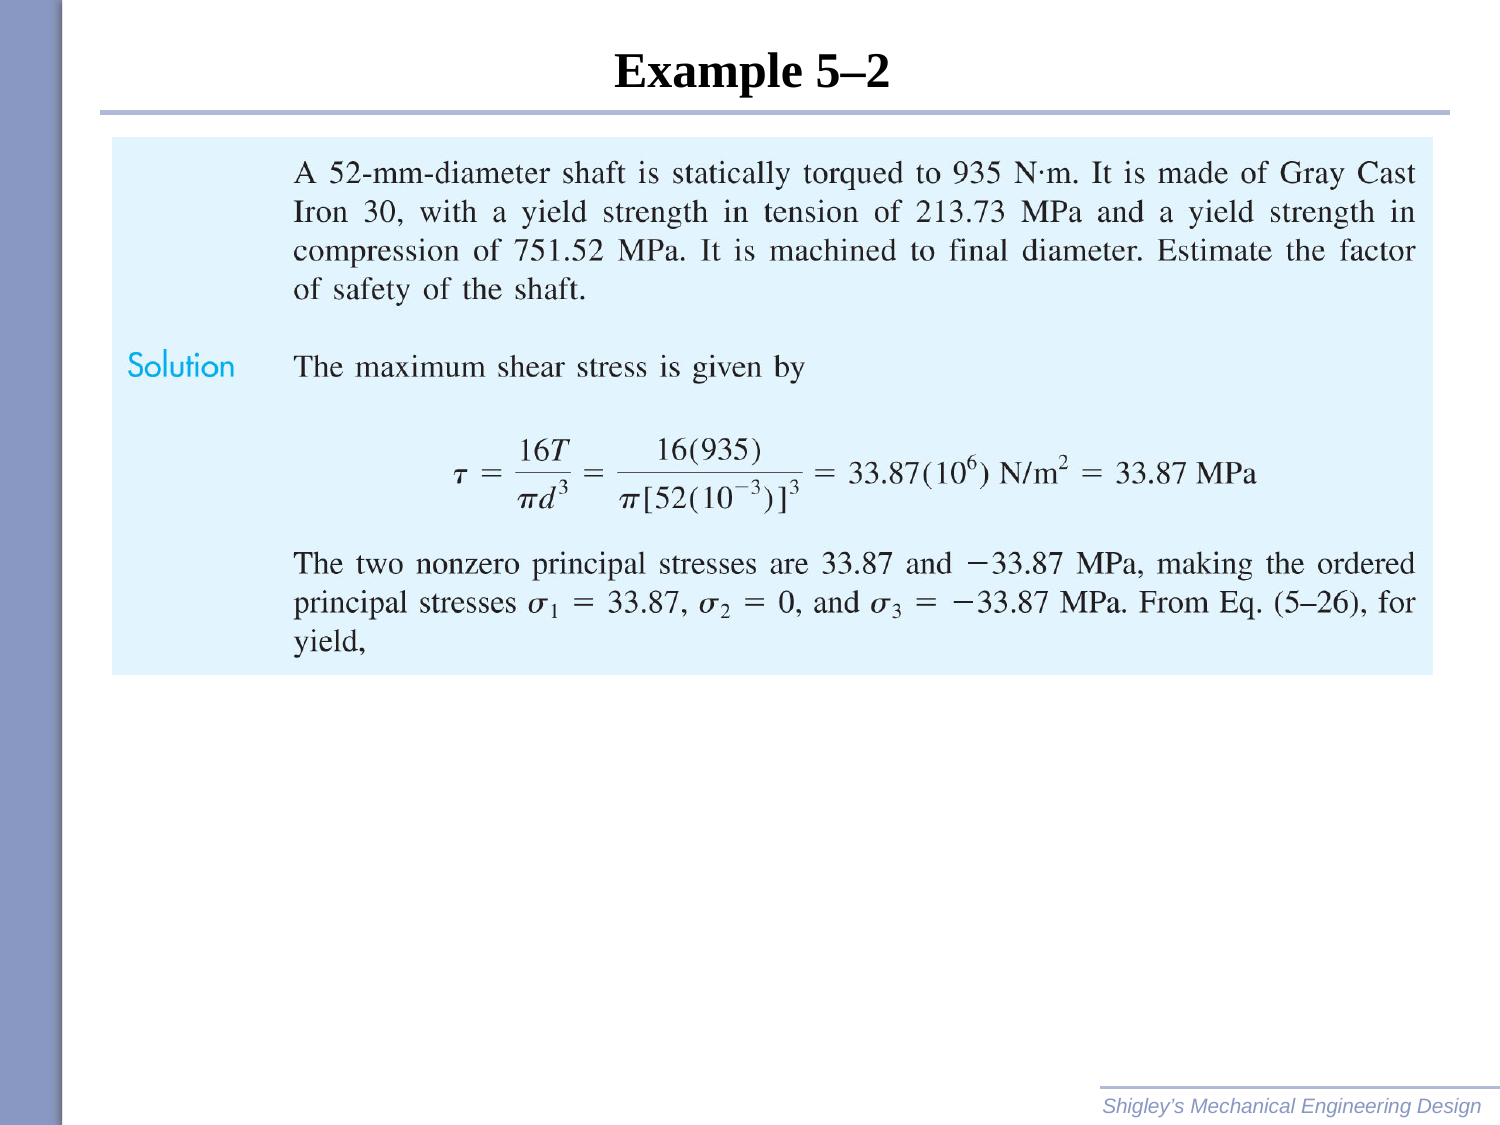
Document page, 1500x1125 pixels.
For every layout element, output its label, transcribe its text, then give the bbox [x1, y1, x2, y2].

picture [112, 137, 1433, 676]
title Example 5–2 [137, 30, 1368, 106]
footer Shigley’s Mechanical Engineering Design [1087, 1074, 1500, 1125]
